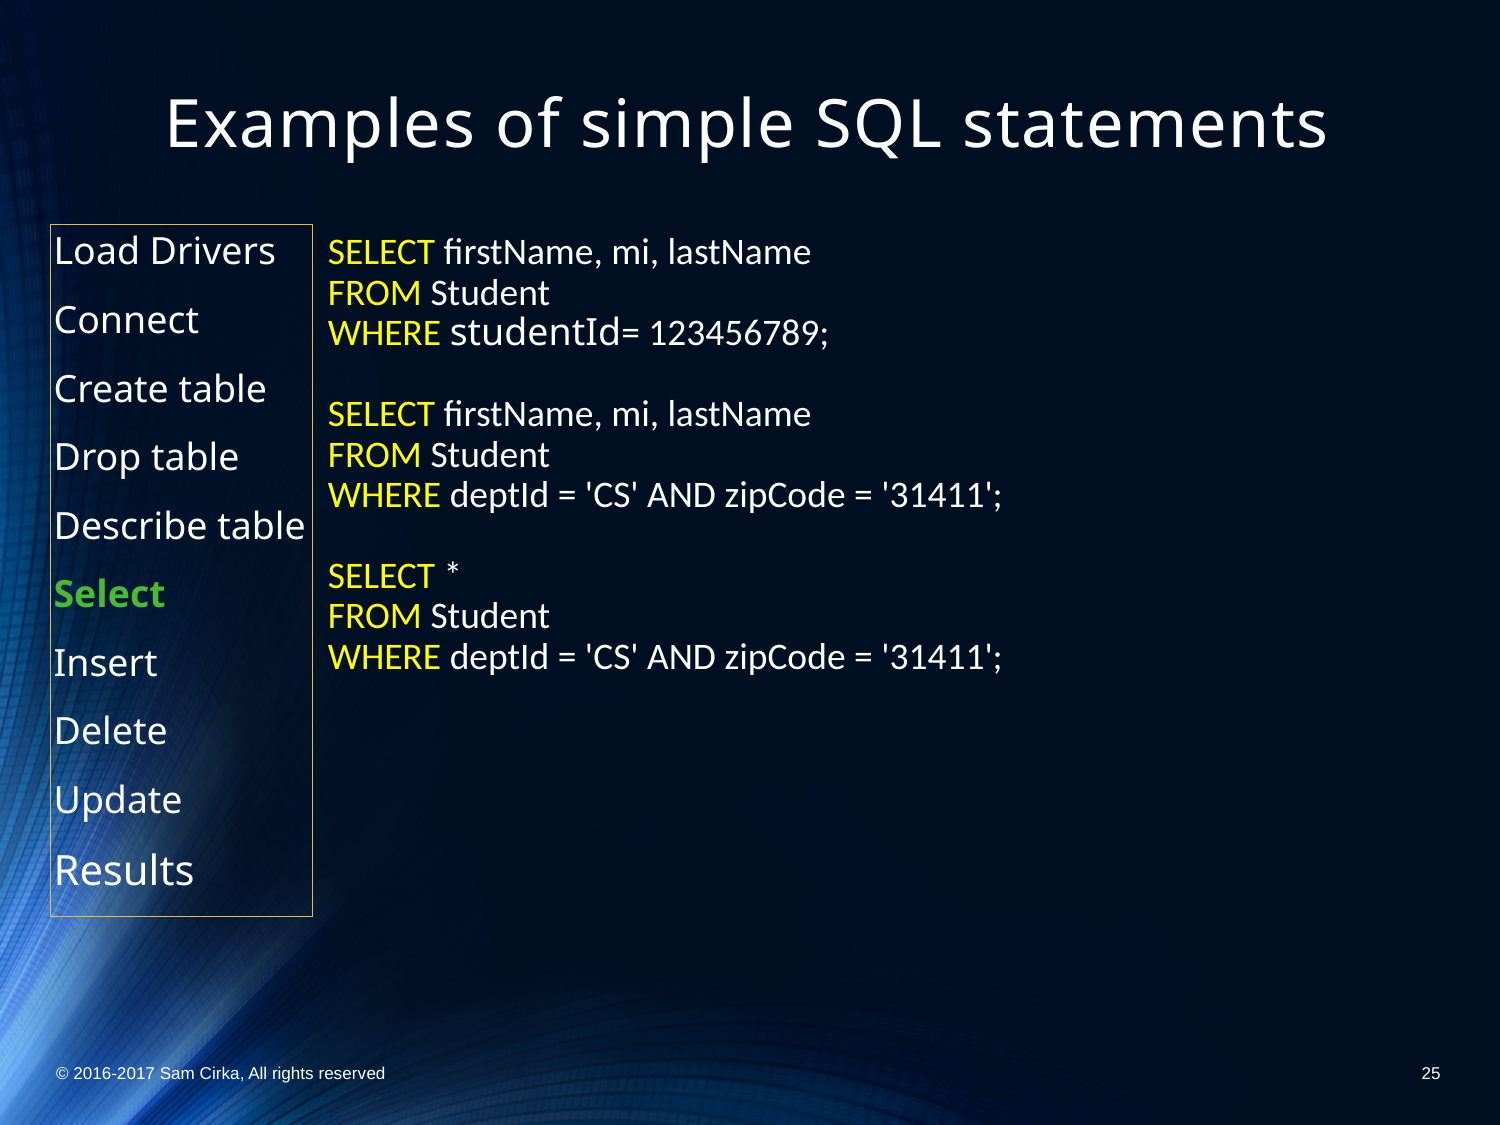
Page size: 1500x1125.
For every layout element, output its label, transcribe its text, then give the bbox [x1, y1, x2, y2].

title Examples of simple SQL statements [31, 30, 1464, 220]
slide_number 25 [1352, 1050, 1456, 1096]
text_box SELECT firstName, mi, lastName FROM Student WHERE studentId= 123456789; SELECT firstName, mi, lastName FROM Student WHERE deptId = 'CS' AND zipCode = '31411'; SELECT * FROM Student WHERE deptId = 'CS' AND zipCode = '31411'; [312, 224, 1452, 1059]
list Load Drivers Connect Create table Drop table Describe table Select Insert Delete Update Results [50, 224, 312, 917]
footer © 2016-2017 Sam Cirka, All rights reserved [41, 1050, 848, 1096]
picture [0, 0, 1500, 1125]
